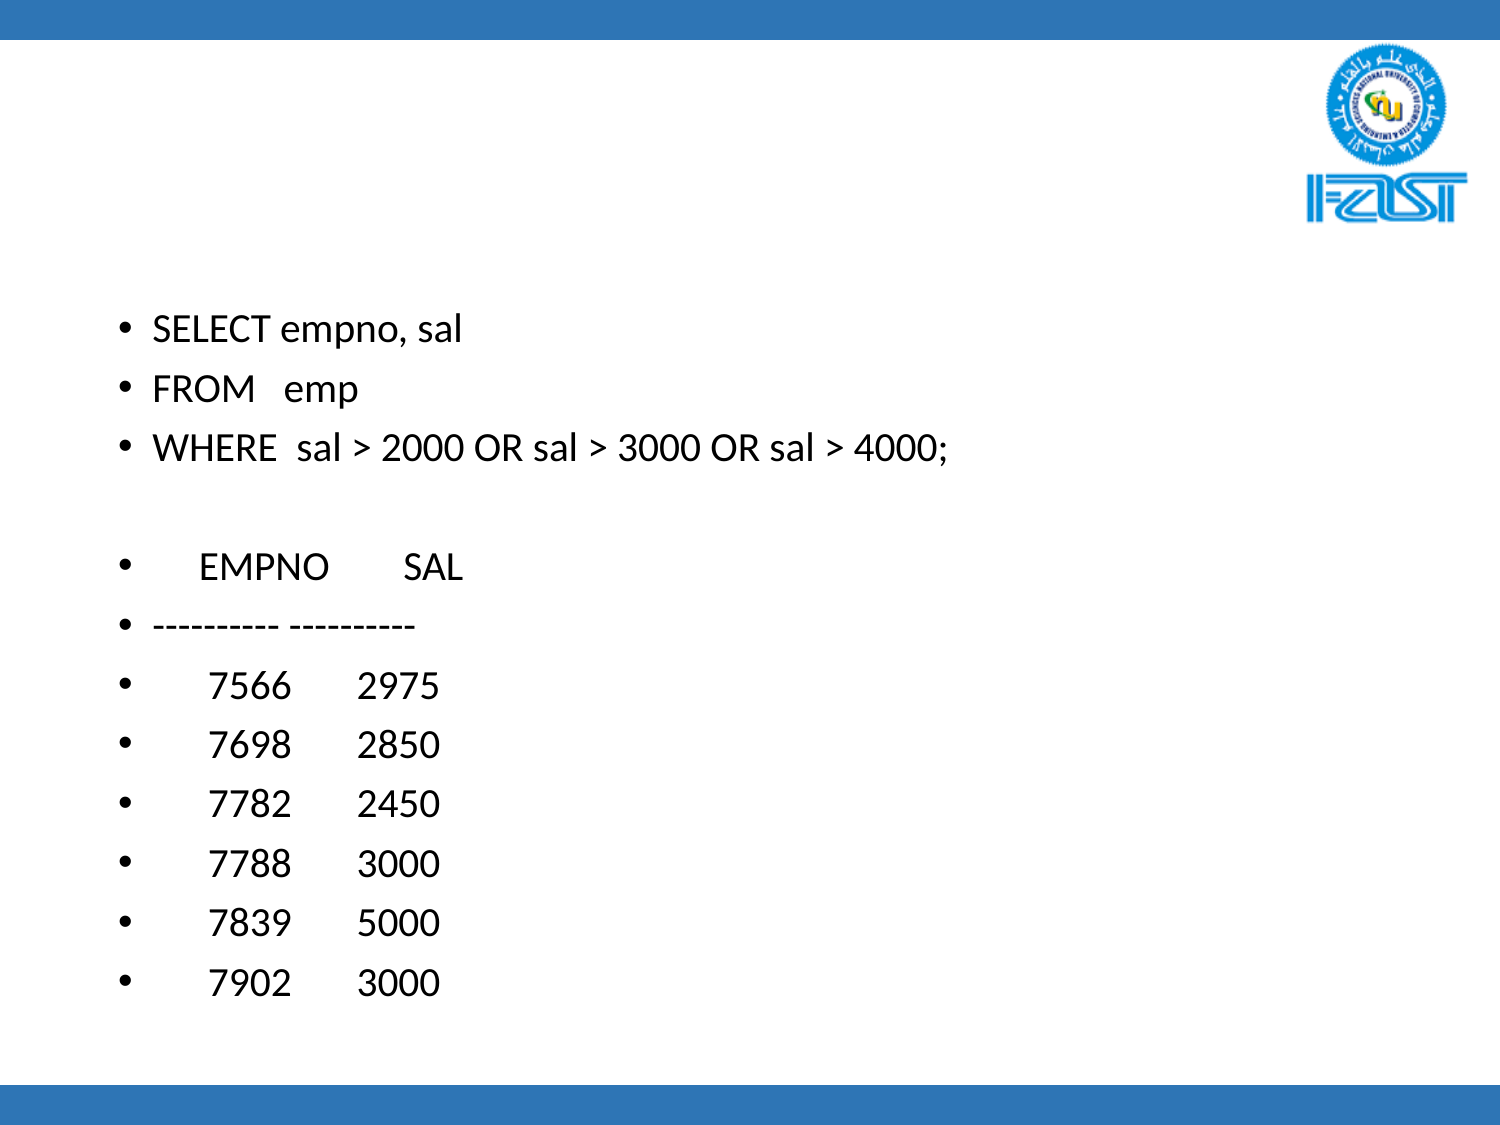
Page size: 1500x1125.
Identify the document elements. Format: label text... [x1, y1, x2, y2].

list SELECT empno, sal FROM emp WHERE sal > 2000 OR sal > 3000 OR sal > 4000; EMPNO SAL ---------- ---------- 7566 2975 7698 2850 7782 2450 7788 3000 7839 5000 7902 3000 [103, 299, 1397, 1014]
picture [1299, 40, 1476, 224]
